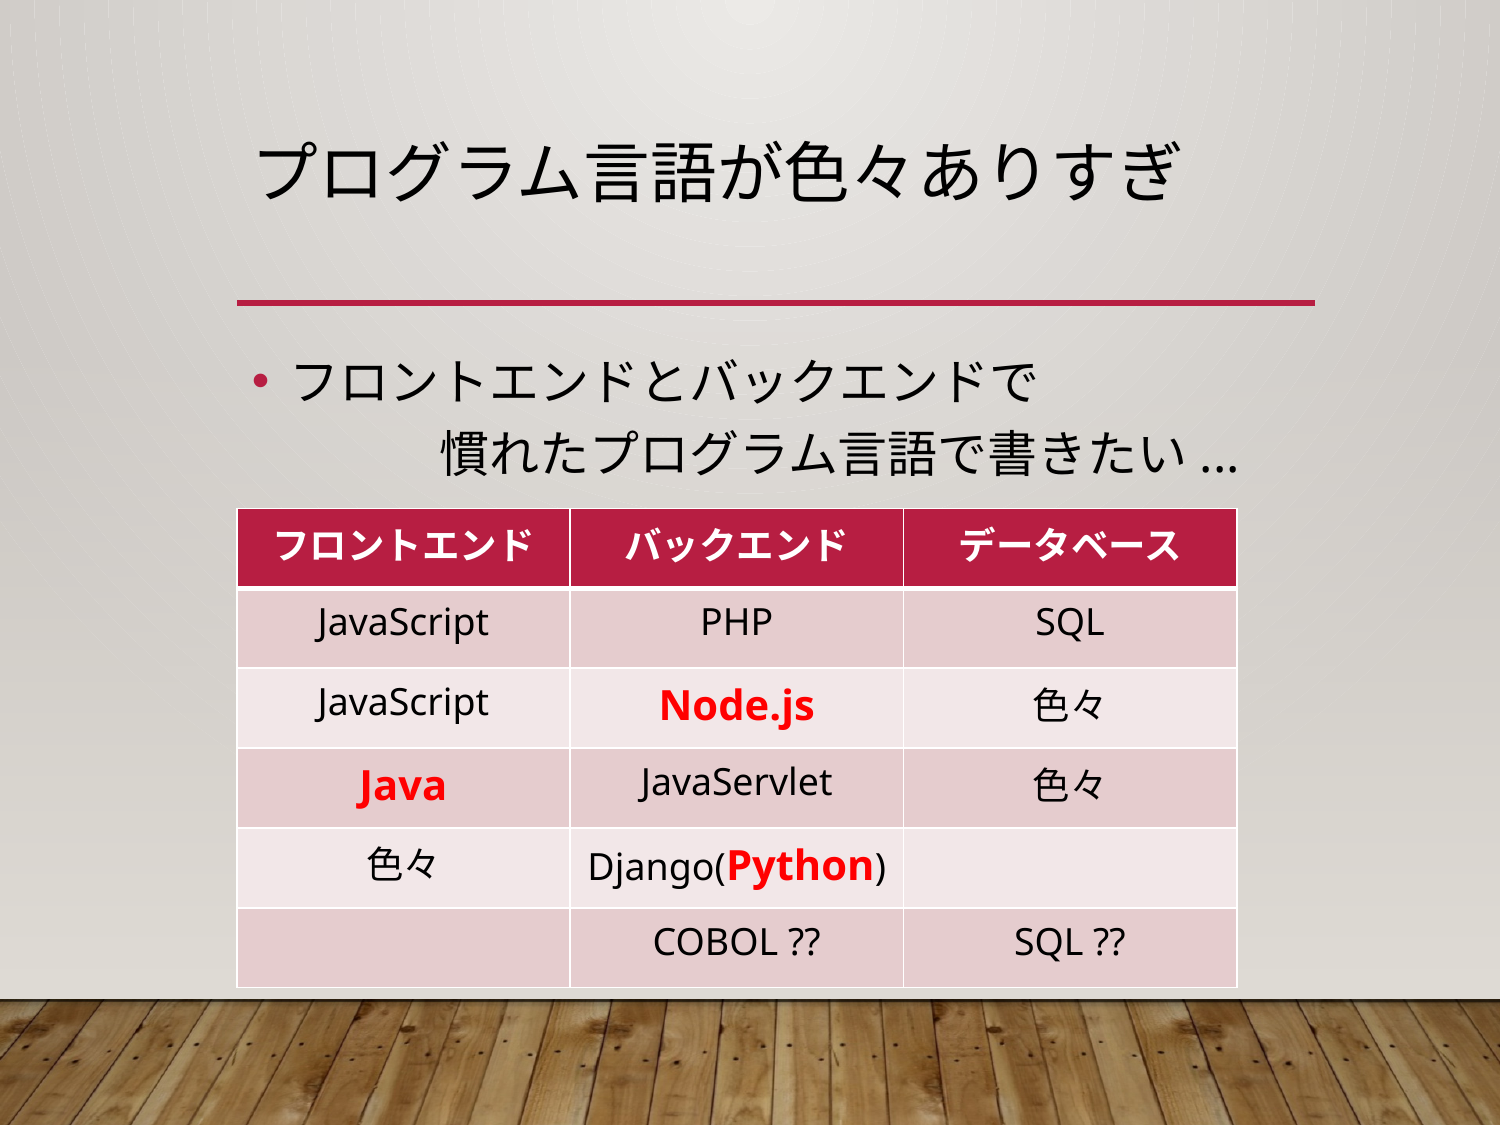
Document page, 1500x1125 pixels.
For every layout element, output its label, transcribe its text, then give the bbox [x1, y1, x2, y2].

table_cell Java [238, 749, 569, 827]
table_cell JavaScript [238, 591, 569, 667]
table_cell SQL [904, 591, 1236, 667]
table_header フロントエンド [238, 509, 569, 586]
table_cell 色々 [904, 749, 1236, 827]
table_cell 色々 [904, 669, 1236, 747]
table_cell Node.js [571, 669, 903, 747]
table_cell JavaScript [238, 669, 569, 747]
table_cell [238, 909, 569, 987]
table_header データベース [904, 509, 1236, 586]
picture [0, 999, 1500, 1125]
table_cell JavaServlet [571, 749, 903, 827]
table_cell 色々 [238, 829, 569, 907]
table_cell PHP [571, 591, 903, 667]
table_header バックエンド [571, 509, 903, 586]
table_cell COBOL ?? [571, 909, 903, 987]
table_cell [904, 829, 1236, 907]
title プログラム言語が色々ありすぎ [236, 131, 1315, 305]
table_cell SQL ?? [904, 909, 1236, 987]
table_cell Django(Python) [571, 829, 903, 907]
list フロントエンドとバックエンドで 慣れたプログラム言語で書きたい... [236, 330, 1315, 993]
